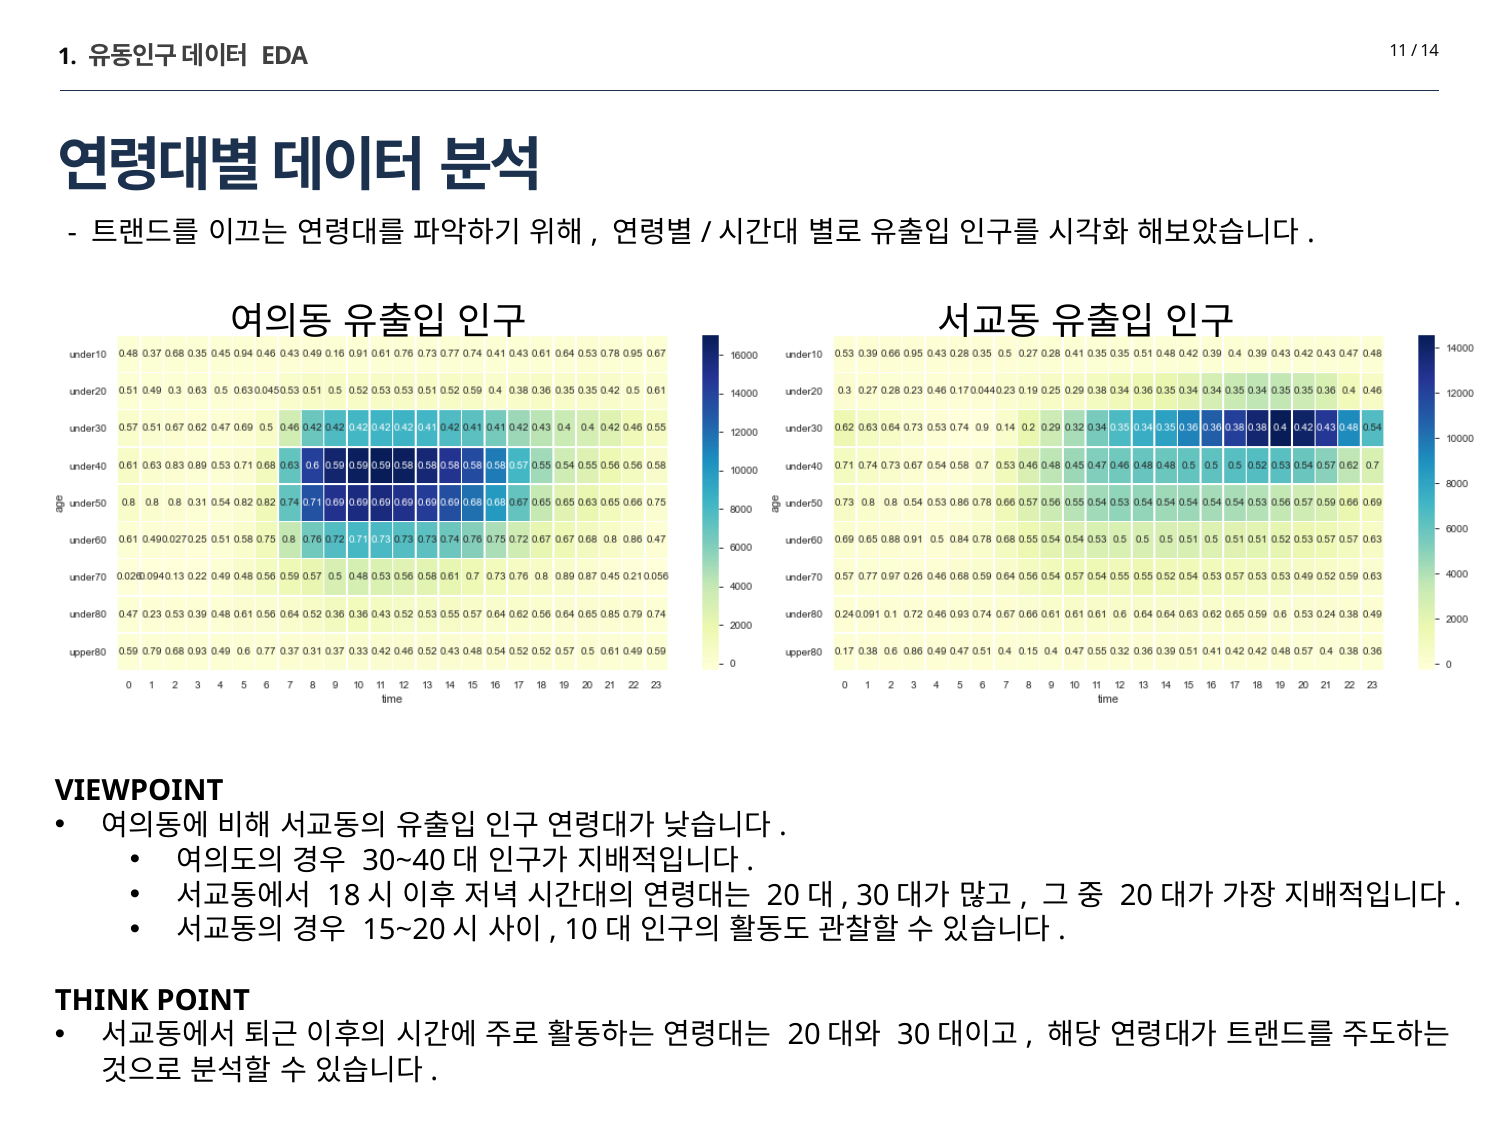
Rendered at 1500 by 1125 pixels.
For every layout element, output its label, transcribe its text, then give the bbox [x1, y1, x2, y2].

text_box - 트랜드를 이끄는 연령대를 파악하기 위해, 연령별/시간대 별로 유출입 인구를 시각화 해보았습니다. [53, 206, 1500, 256]
text_box VIEWPOINT 여의동에 비해 서교동의 유출입 인구 연령대가 낮습니다. 여의도의 경우 30~40대 인구가 지배적입니다. 서교동에서 18시 이후 저녁 시간대의 연령대는 20대, 30대가 많고, 그 중 20대가 가장 지배적입니다. 서교동의 경우 15~20시 사이, 10대 인구의 활동도 관찰할 수 있습니다. THINK POINT 서교동에서 퇴근 이후의 시간에 주로 활동하는 연령대는 20대와 30대이고, 해당 연령대가 트랜드를 주도하는 것으로 분석할 수 있습니다. [40, 763, 1500, 1094]
text_box 여의동 유출입 인구 [215, 289, 617, 326]
text_box [42, 267, 1433, 330]
title 연령대별 데이터 분석 [42, 114, 1190, 211]
text_box 1. 유동인구 데이터 EDA [43, 31, 668, 105]
text_box 서교동 유출입 인구 [922, 289, 1325, 326]
picture [46, 327, 1482, 713]
text_box 11 / 14 [1193, 32, 1454, 70]
